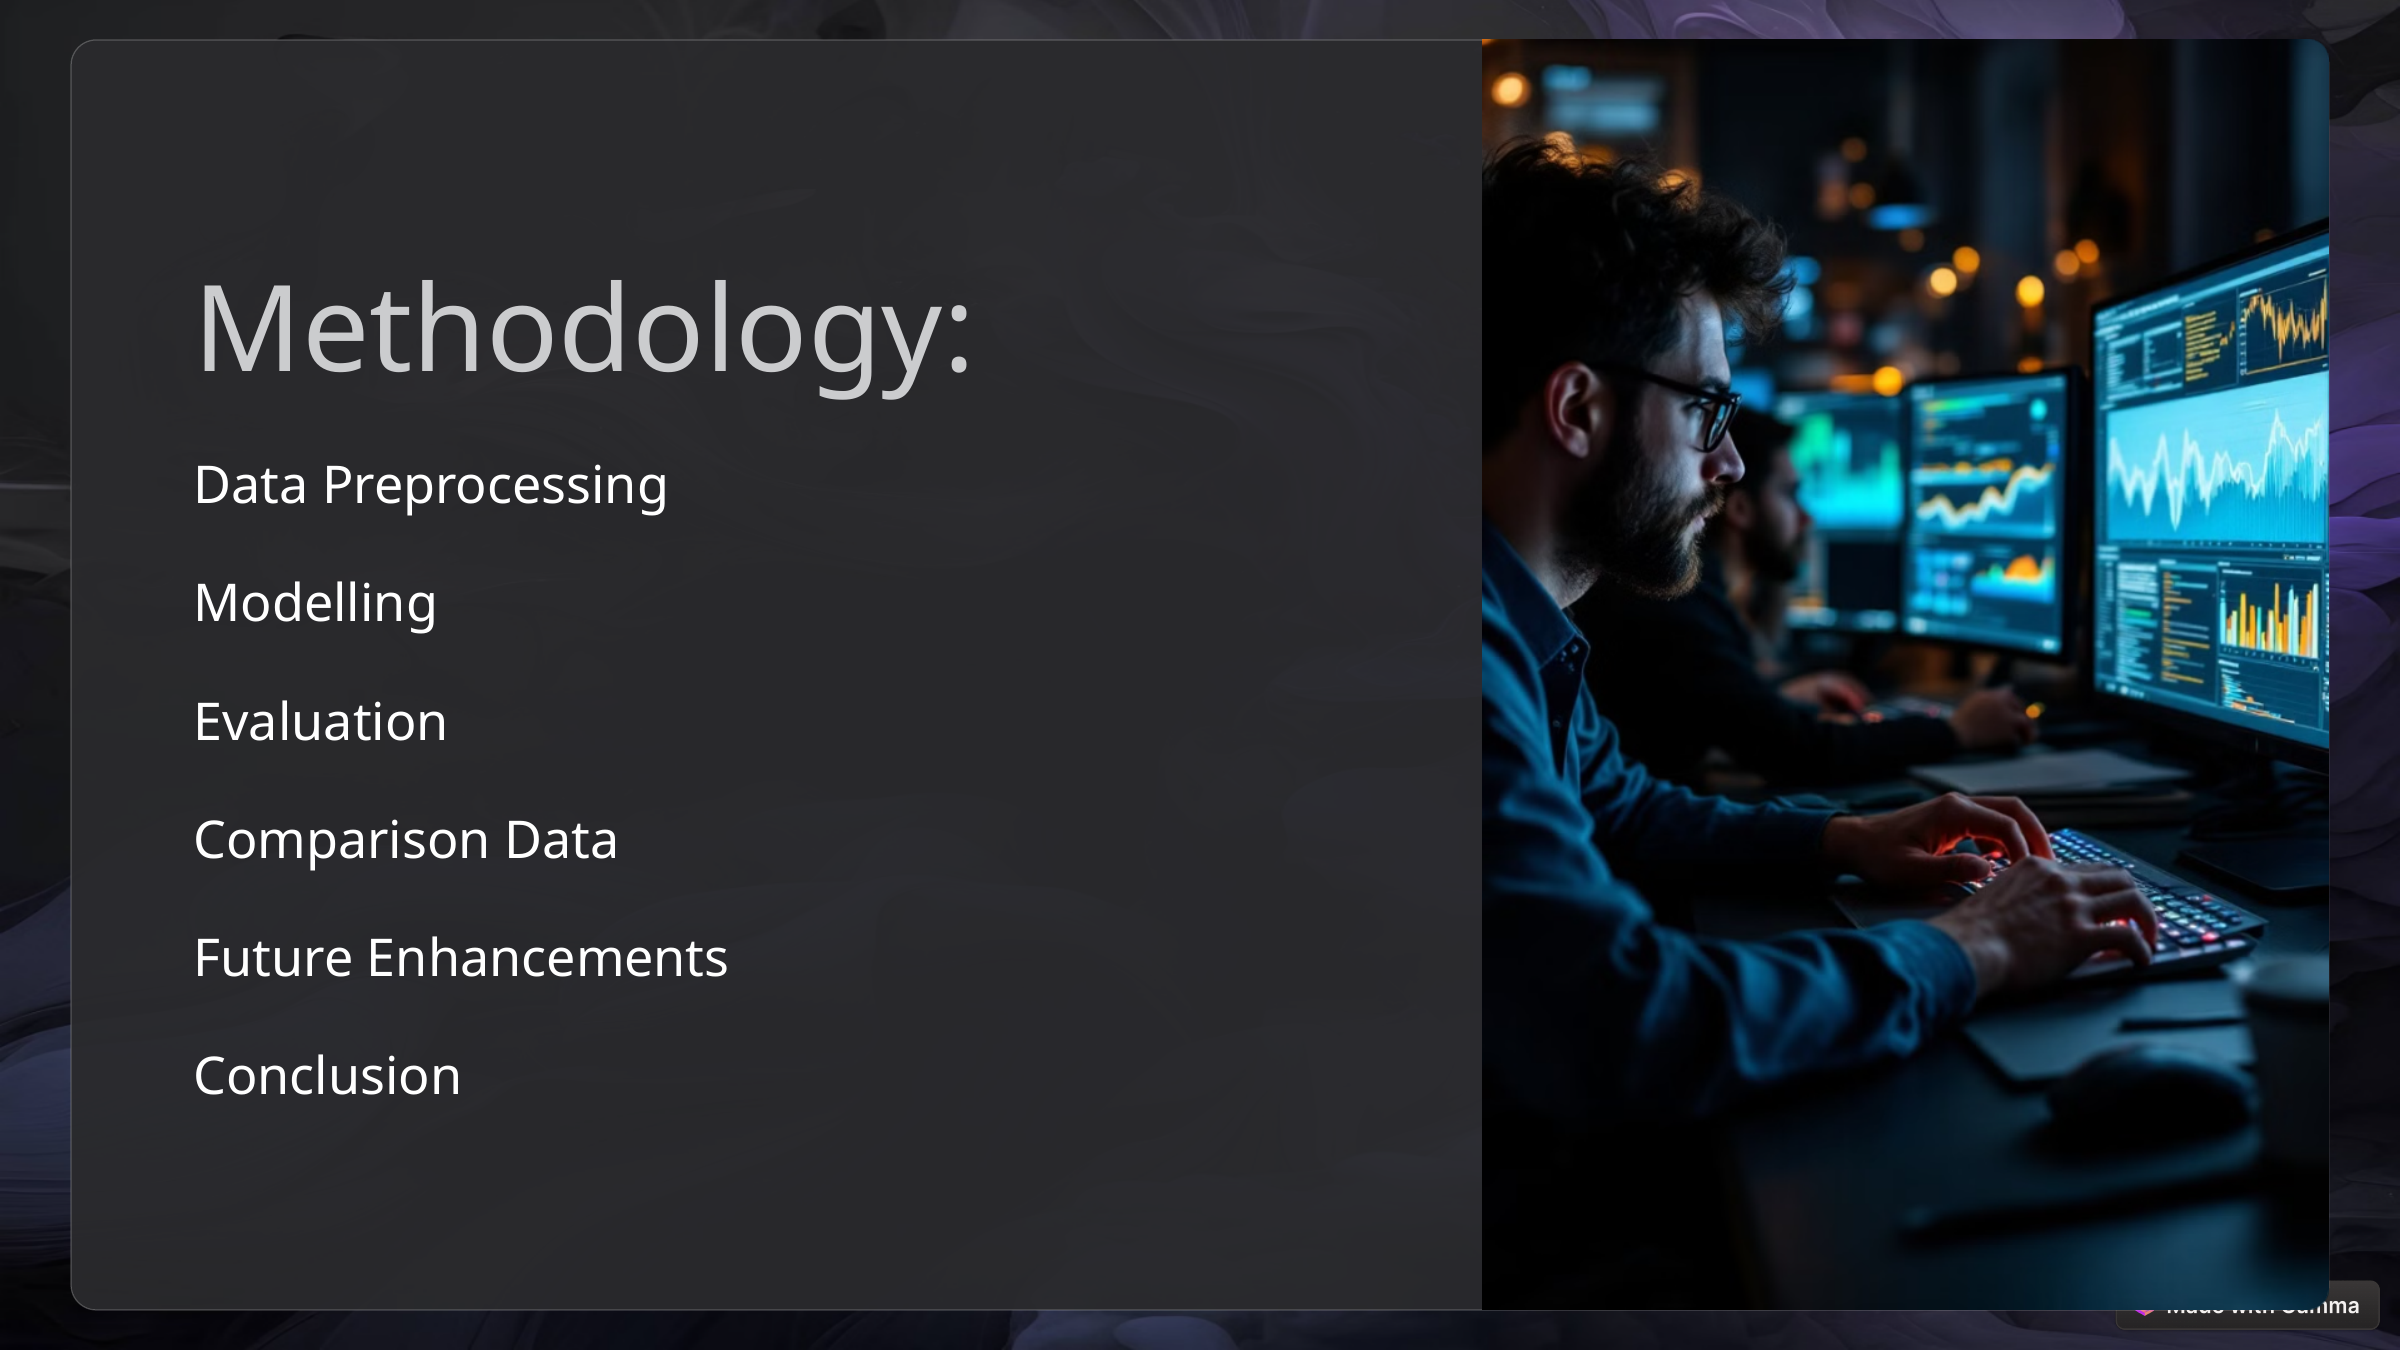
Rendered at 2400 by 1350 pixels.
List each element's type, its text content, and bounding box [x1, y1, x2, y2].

text_box Data Preprocessing [193, 448, 719, 515]
text_box Methodology: [193, 245, 1360, 396]
picture [0, 0, 2400, 1350]
text_box Comparison Data [193, 802, 719, 869]
text_box Evaluation [193, 684, 719, 751]
text_box Future Enhancements [193, 921, 742, 987]
text_box Modelling [193, 566, 719, 633]
text_box [70, 39, 1482, 1310]
text_box Conclusion [193, 1039, 719, 1105]
